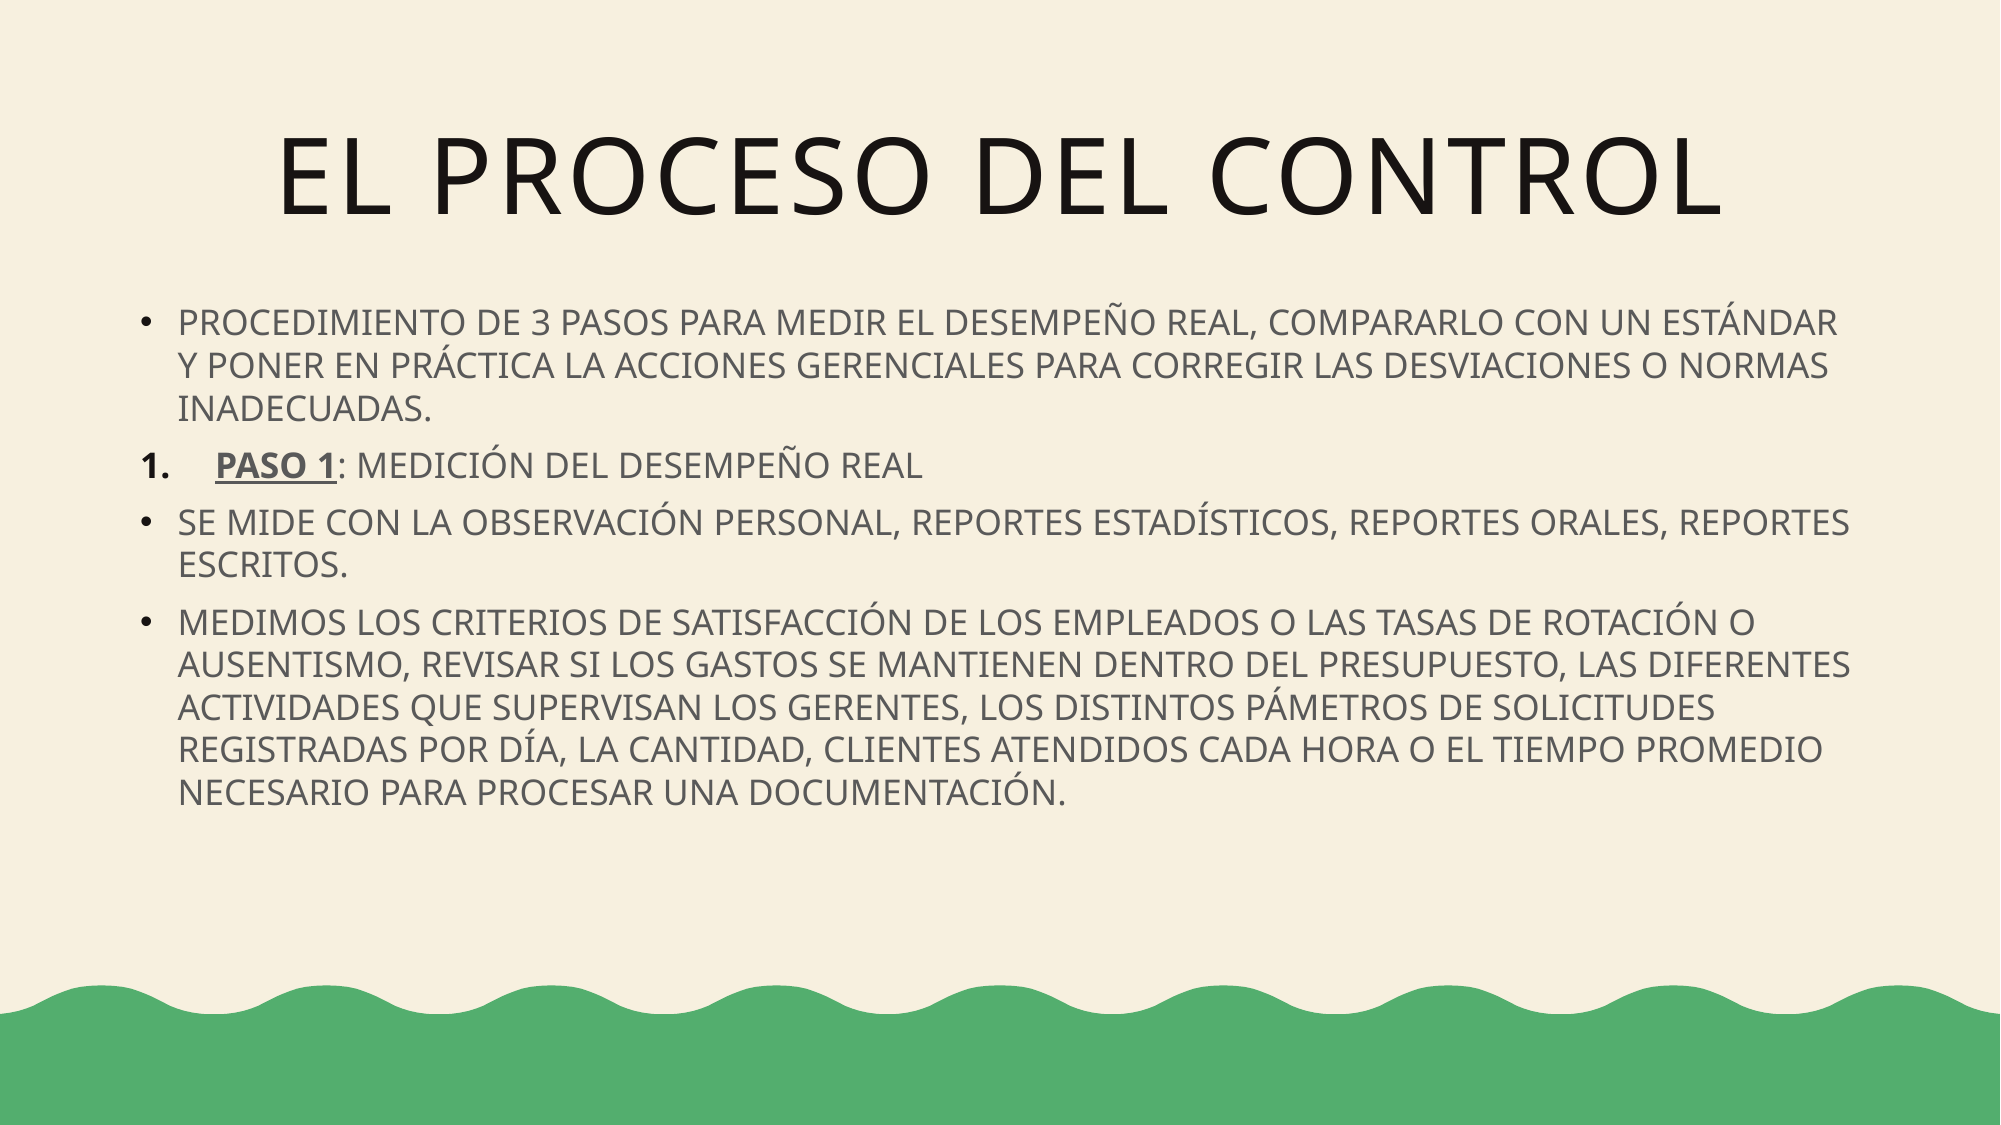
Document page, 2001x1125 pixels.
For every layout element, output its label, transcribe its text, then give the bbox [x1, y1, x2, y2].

text_box [0, 0, 2000, 1013]
list PROCEDIMIENTO DE 3 PASOS PARA MEDIR EL DESEMPEÑO REAL, COMPARARLO CON UN ESTÁNDAR Y PONER EN PRÁCTICA LA ACCIONES GERENCIALES PARA CORREGIR LAS DESVIACIONES O NORMAS INADECUADAS. PASO 1: MEDICIÓN DEL DESEMPEÑO REAL SE MIDE CON LA OBSERVACIÓN PERSONAL, REPORTES ESTADÍSTICOS, REPORTES ORALES, REPORTES ESCRITOS. MEDIMOS LOS CRITERIOS DE SATISFACCIÓN DE LOS EMPLEADOS O LAS TASAS DE ROTACIÓN O AUSENTISMO, REVISAR SI LOS GASTOS SE MANTIENEN DENTRO DEL PRESUPUESTO, LAS DIFERENTES ACTIVIDADES QUE SUPERVISAN LOS GERENTES, LOS DISTINTOS PÁMETROS DE SOLICITUDES REGISTRADAS POR DÍA, LA CANTIDAD, CLIENTES ATENDIDOS CADA HORA O EL TIEMPO PROMEDIO NECESARIO PARA PROCESAR UNA DOCUMENTACIÓN. [125, 292, 1875, 858]
text_box [0, 984, 2000, 1125]
title EL PROCESO DEL CONTROL [125, 62, 1875, 246]
